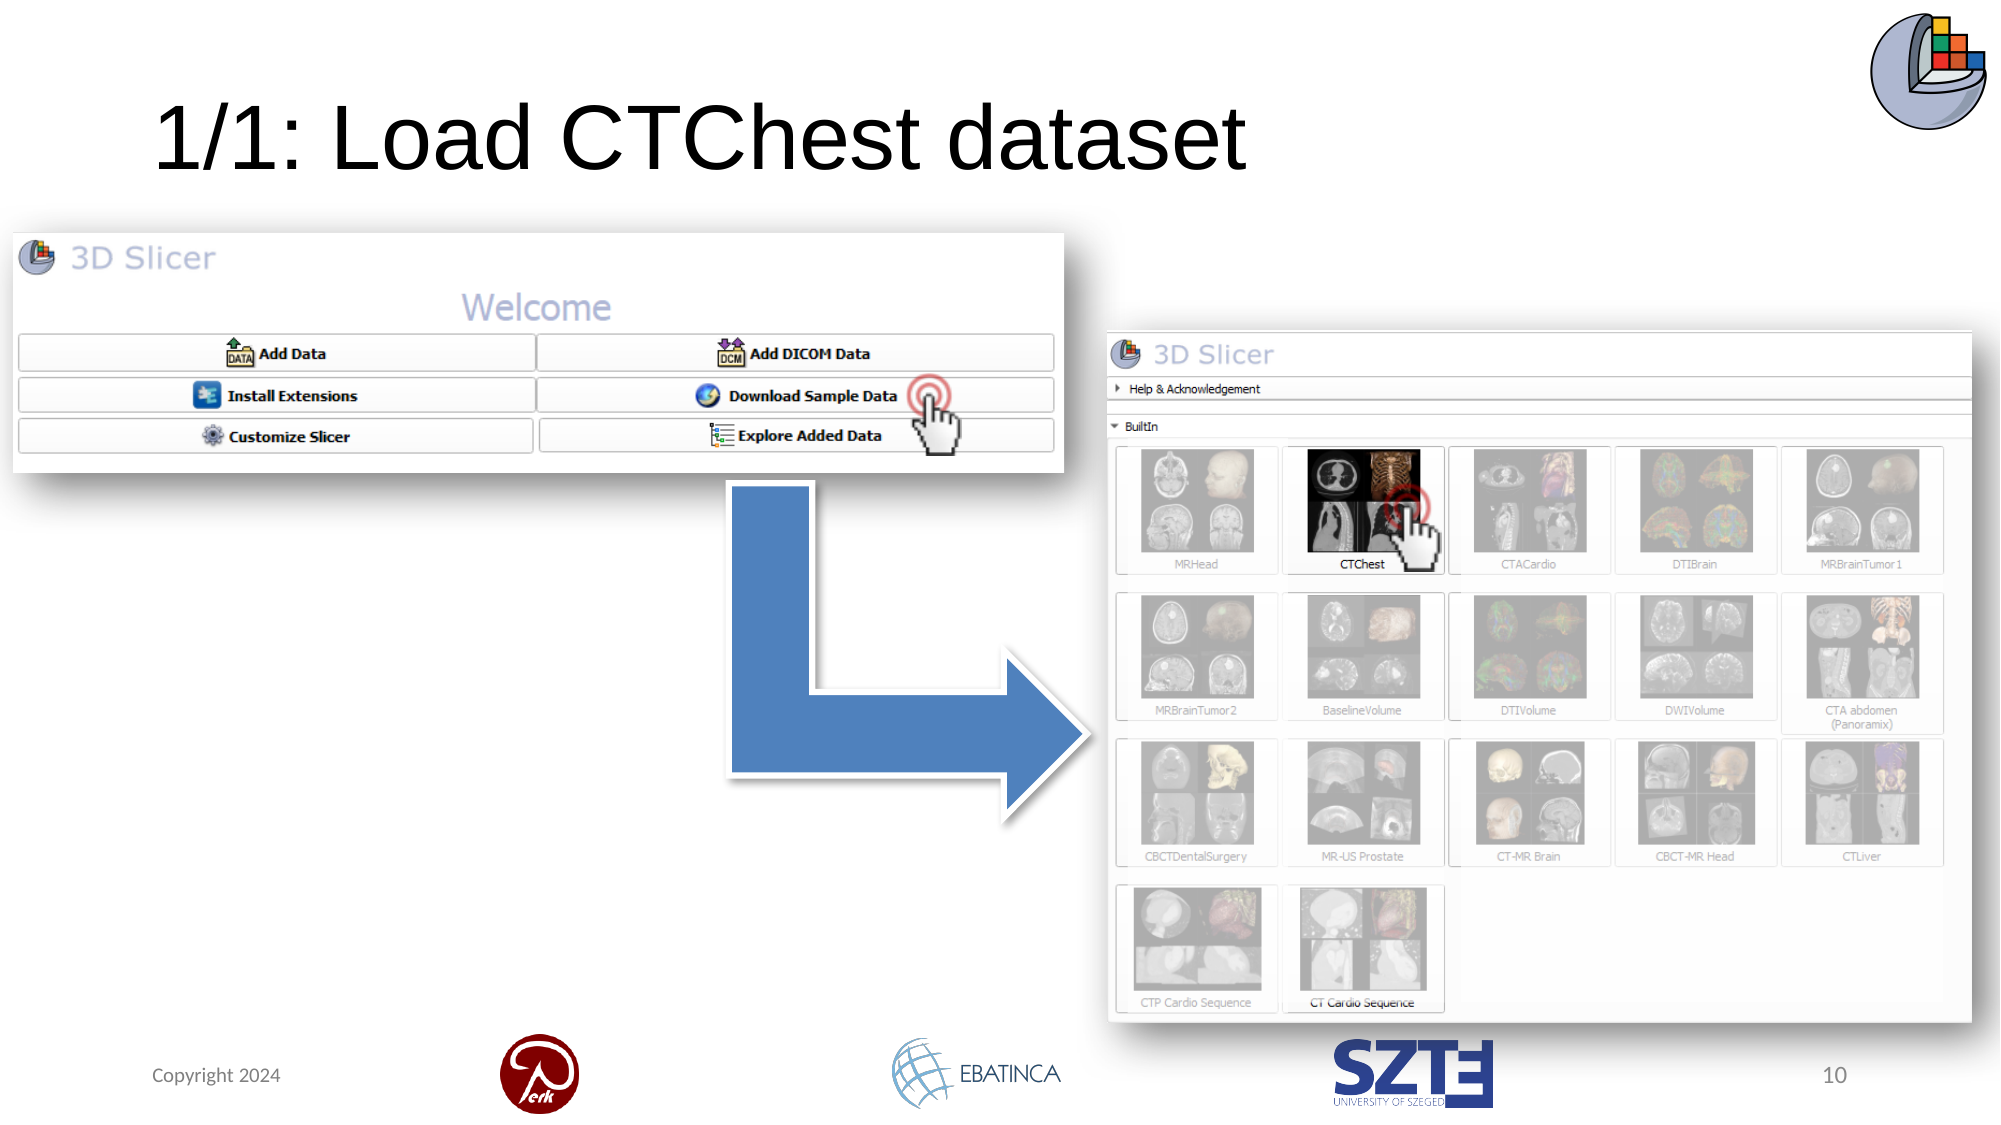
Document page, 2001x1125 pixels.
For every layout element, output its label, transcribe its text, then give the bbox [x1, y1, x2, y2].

picture [892, 1038, 1061, 1109]
picture [500, 1034, 579, 1114]
picture [1869, 12, 1988, 131]
text_box [727, 481, 1089, 822]
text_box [13, 232, 1065, 473]
slide_number 10 [1412, 1043, 1863, 1104]
title 1/1: Load CTChest dataset [137, 31, 1863, 249]
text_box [1107, 330, 1972, 1023]
picture [1334, 1039, 1493, 1108]
